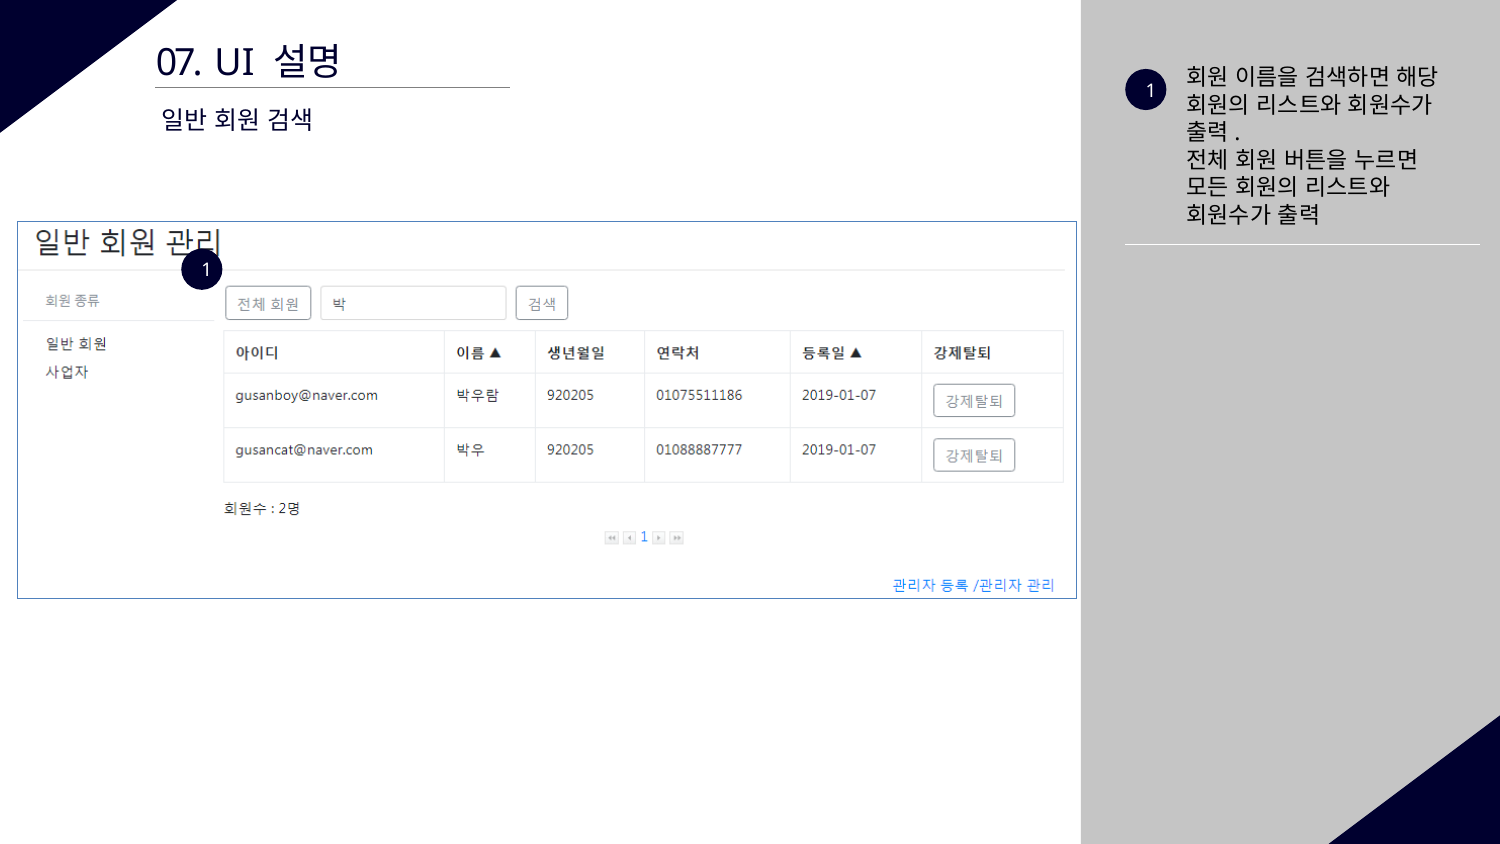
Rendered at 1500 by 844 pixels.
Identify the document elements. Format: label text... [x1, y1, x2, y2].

text_box 일반 회원 검색 [147, 97, 329, 142]
text_box UI 설명 [218, 30, 358, 87]
text_box 회원 이름을 검색하면 해당 회원의 리스트와 회원수가 출력. 전체 회원 버튼을 누르면 모든 회원의 리스트와 회원수가 출력 [1171, 55, 1462, 236]
text_box 1 [1123, 66, 1169, 113]
picture [17, 221, 1077, 600]
text_box 07. [141, 30, 218, 90]
